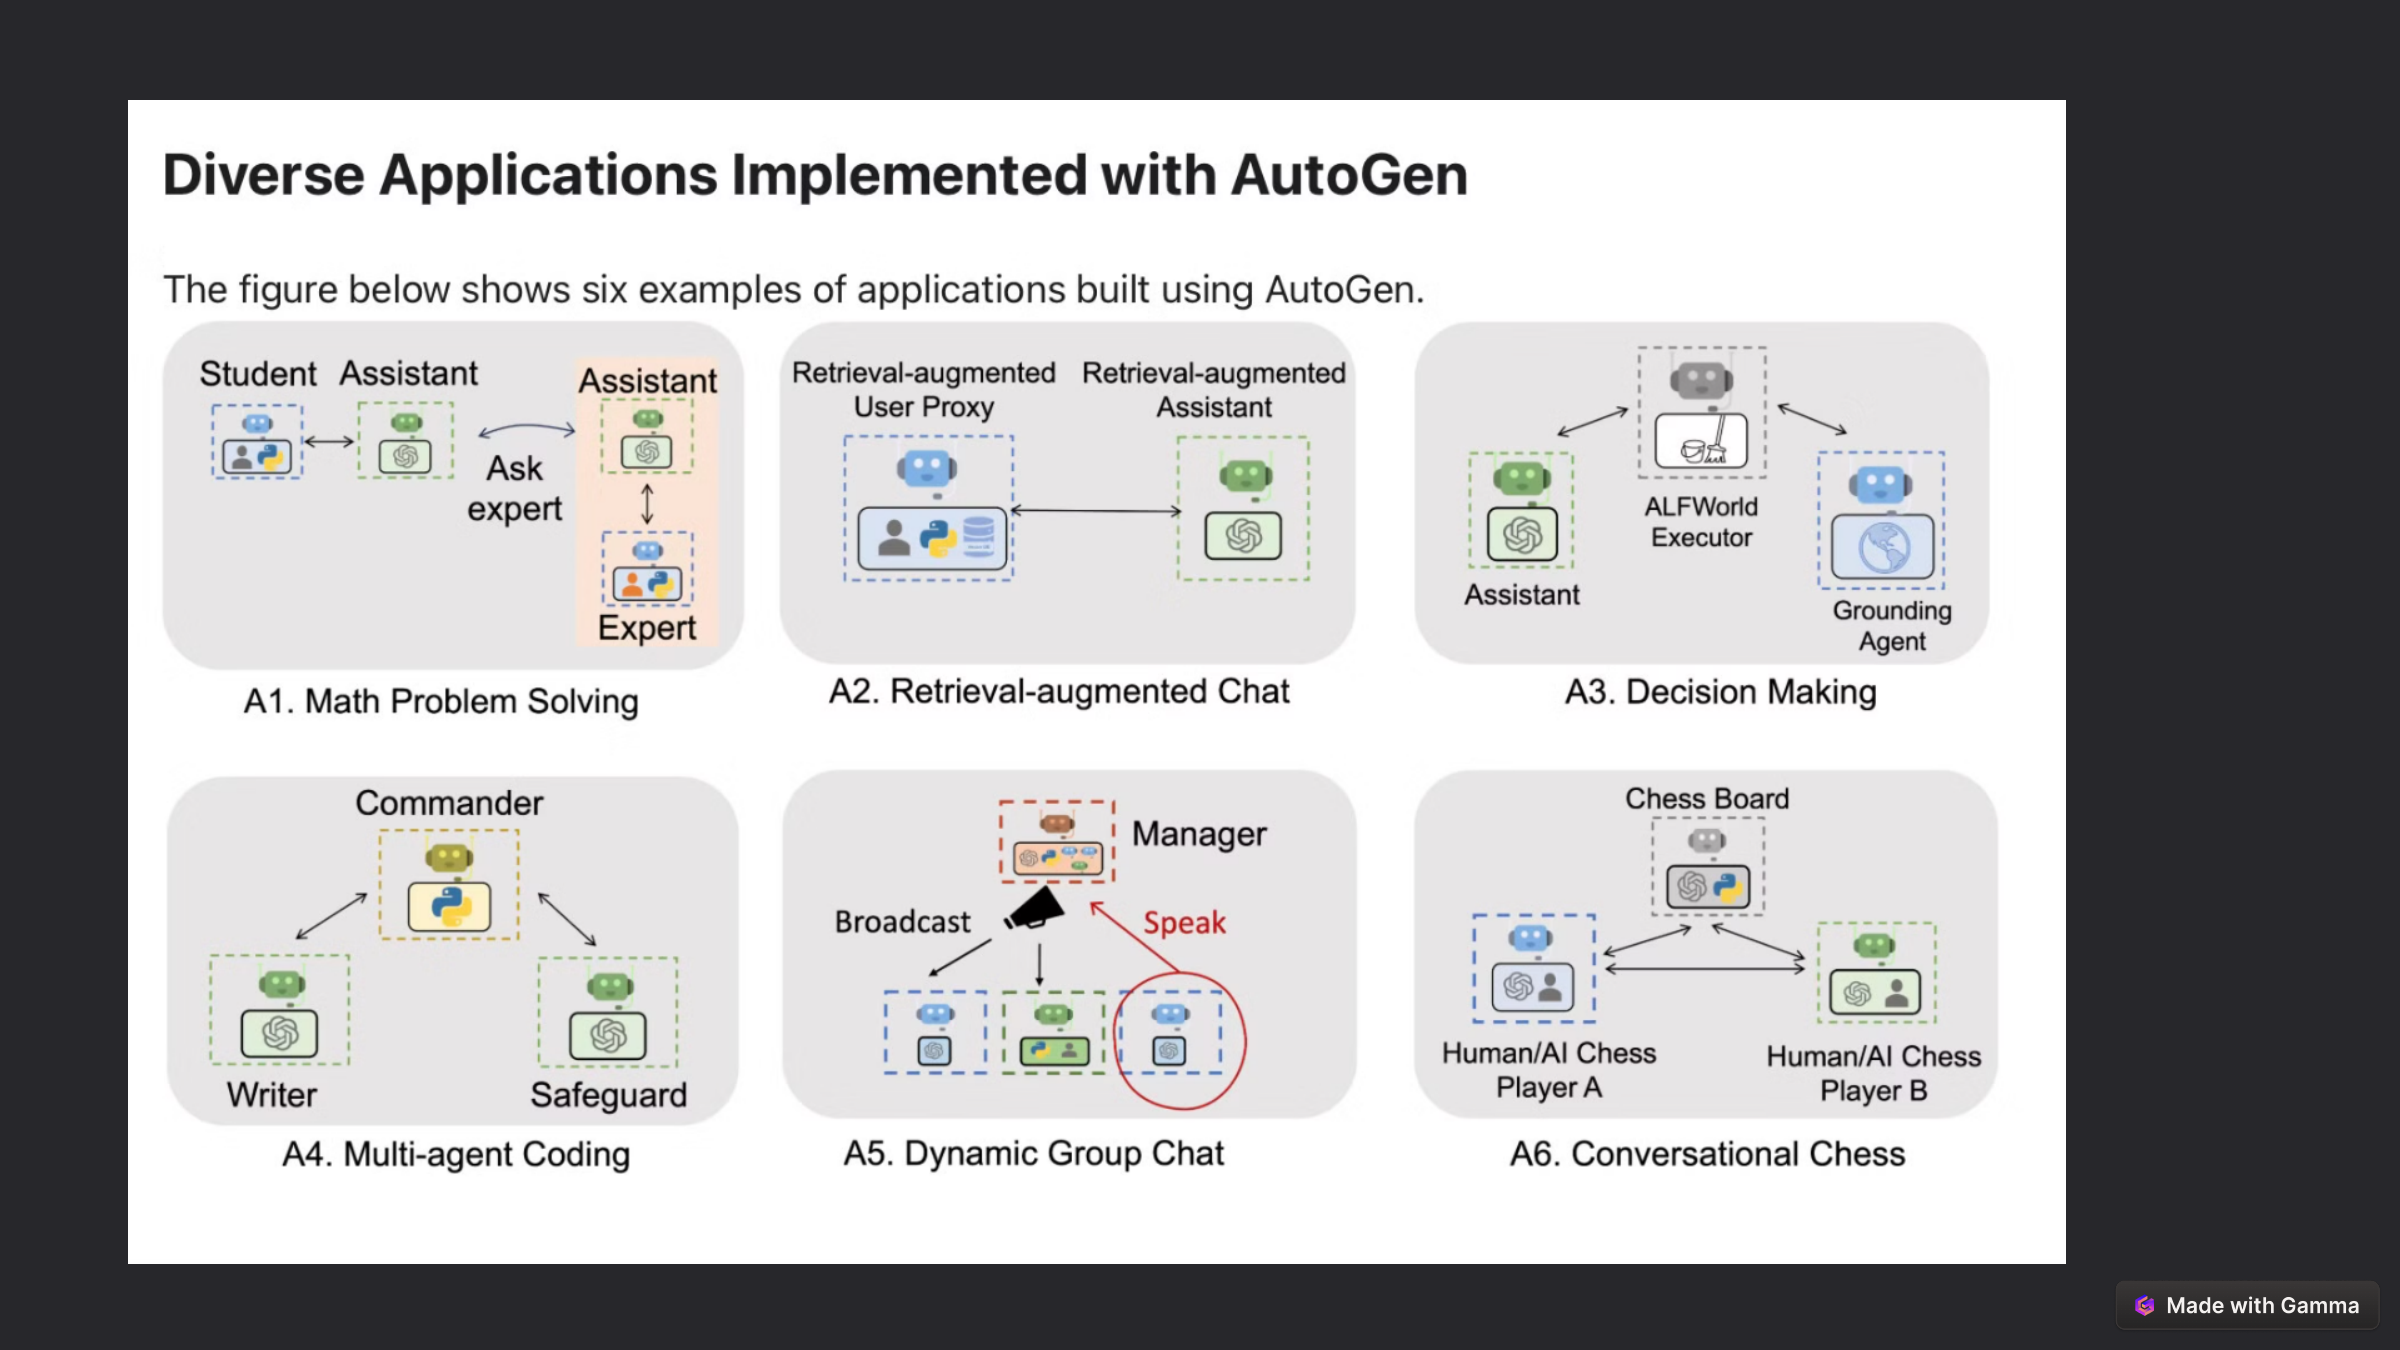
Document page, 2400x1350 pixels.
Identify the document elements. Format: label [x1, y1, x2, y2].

picture [2106, 1271, 2389, 1339]
picture [127, 100, 2066, 1264]
